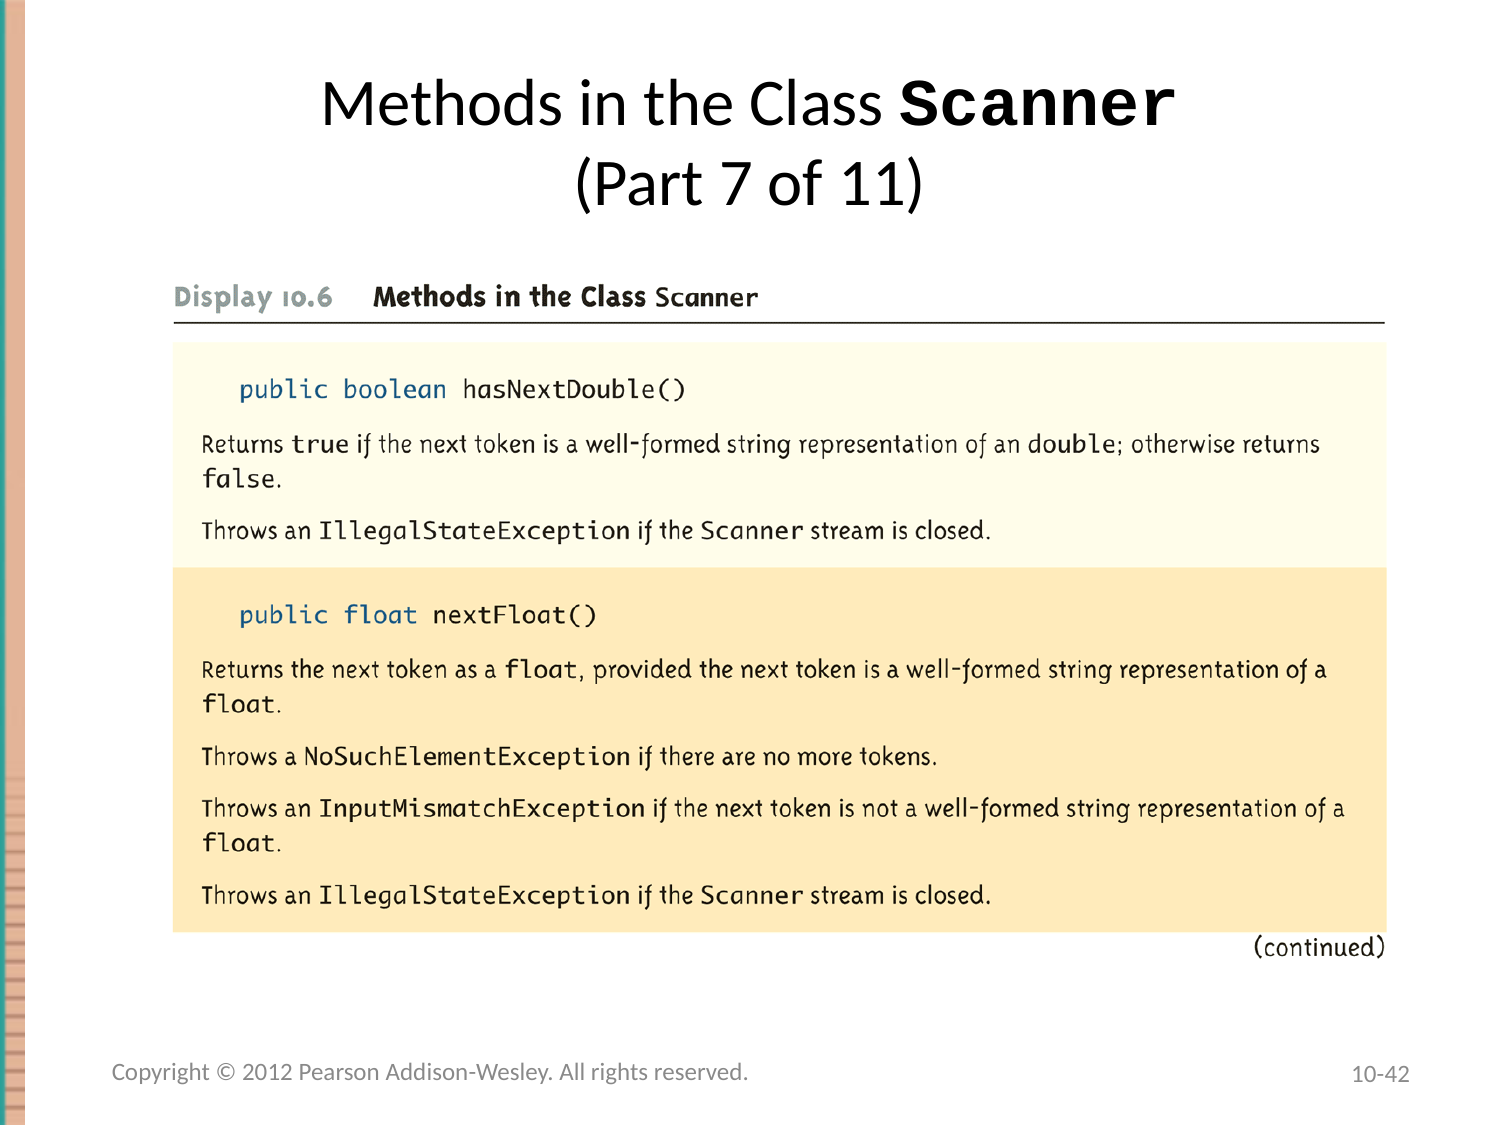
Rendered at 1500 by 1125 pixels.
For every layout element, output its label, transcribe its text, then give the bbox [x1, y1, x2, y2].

picture [0, 0, 25, 1125]
slide_number 10-42 [1074, 1042, 1425, 1103]
title Methods in the Class Scanner (Part 7 of 11) [74, 44, 1426, 233]
picture [141, 266, 1417, 976]
footer Copyright © 2012 Pearson Addison-Wesley. All rights reserved. [75, 1040, 788, 1100]
